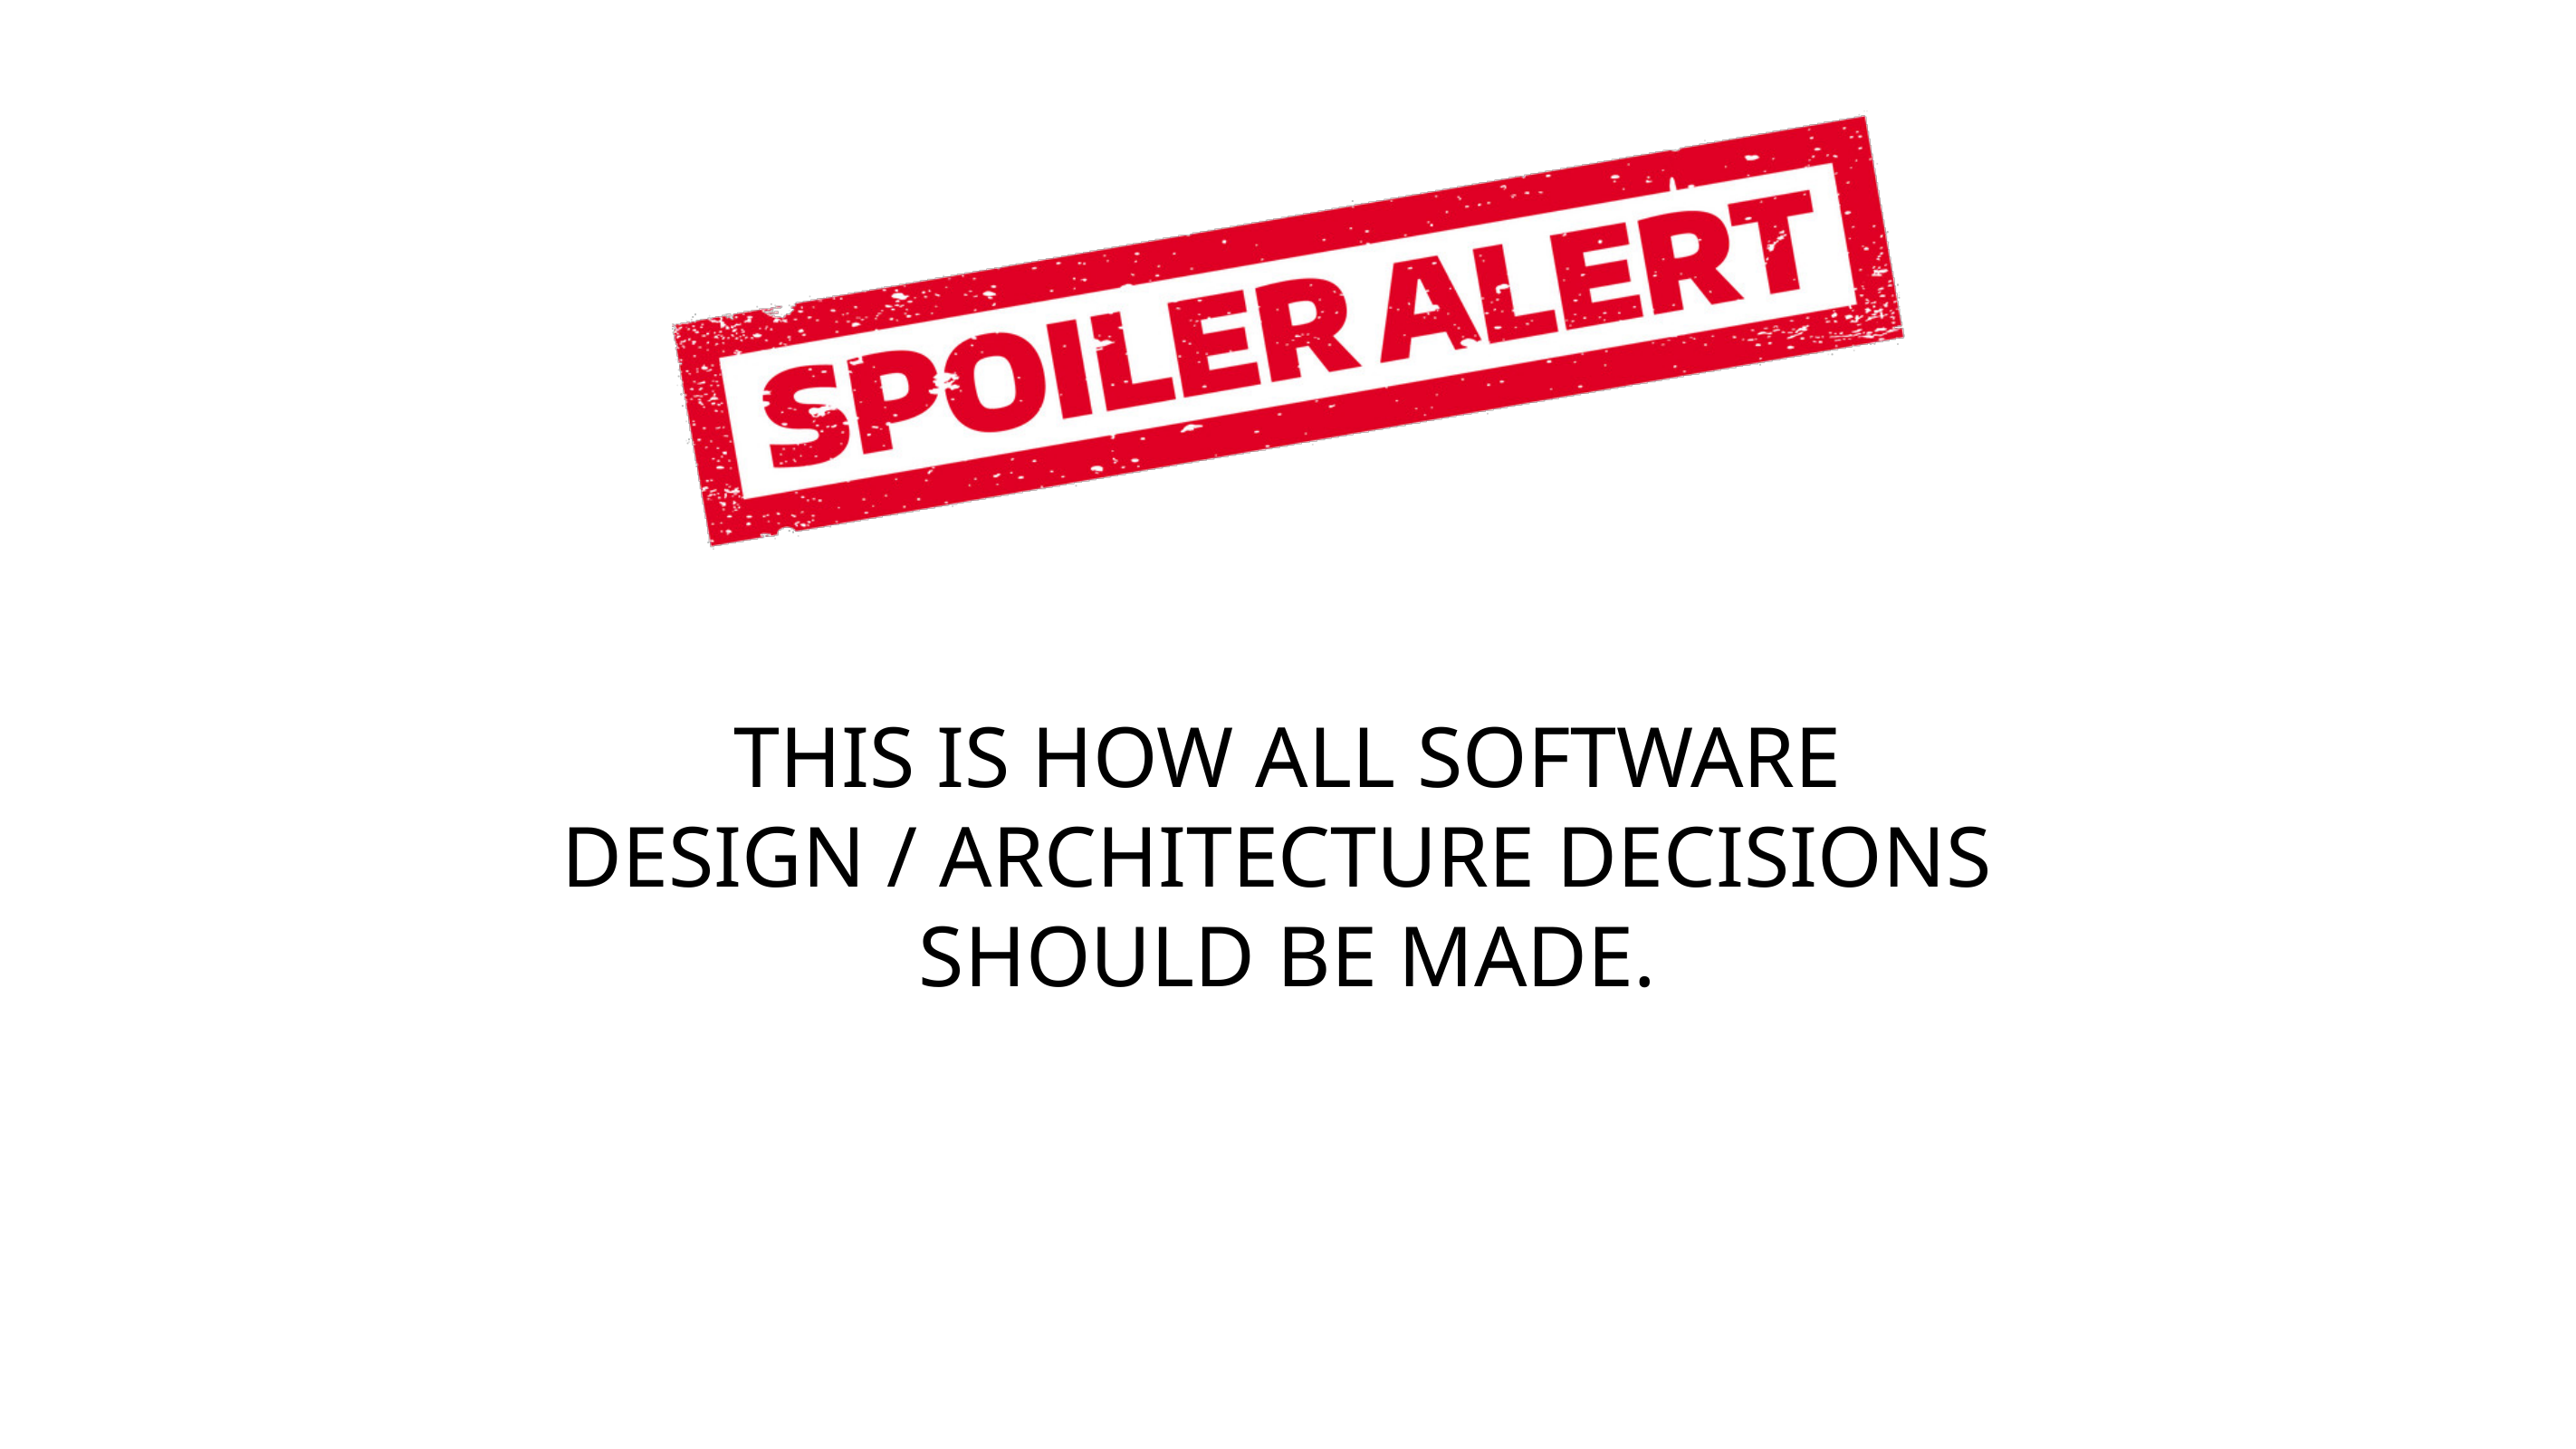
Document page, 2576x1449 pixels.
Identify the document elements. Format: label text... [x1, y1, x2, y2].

list THIS IS HOW ALL SOFTWARE DESIGN / ARCHITECTURE DECISIONS SHOULD BE MADE. [187, 386, 2388, 1321]
picture [671, 110, 1906, 550]
